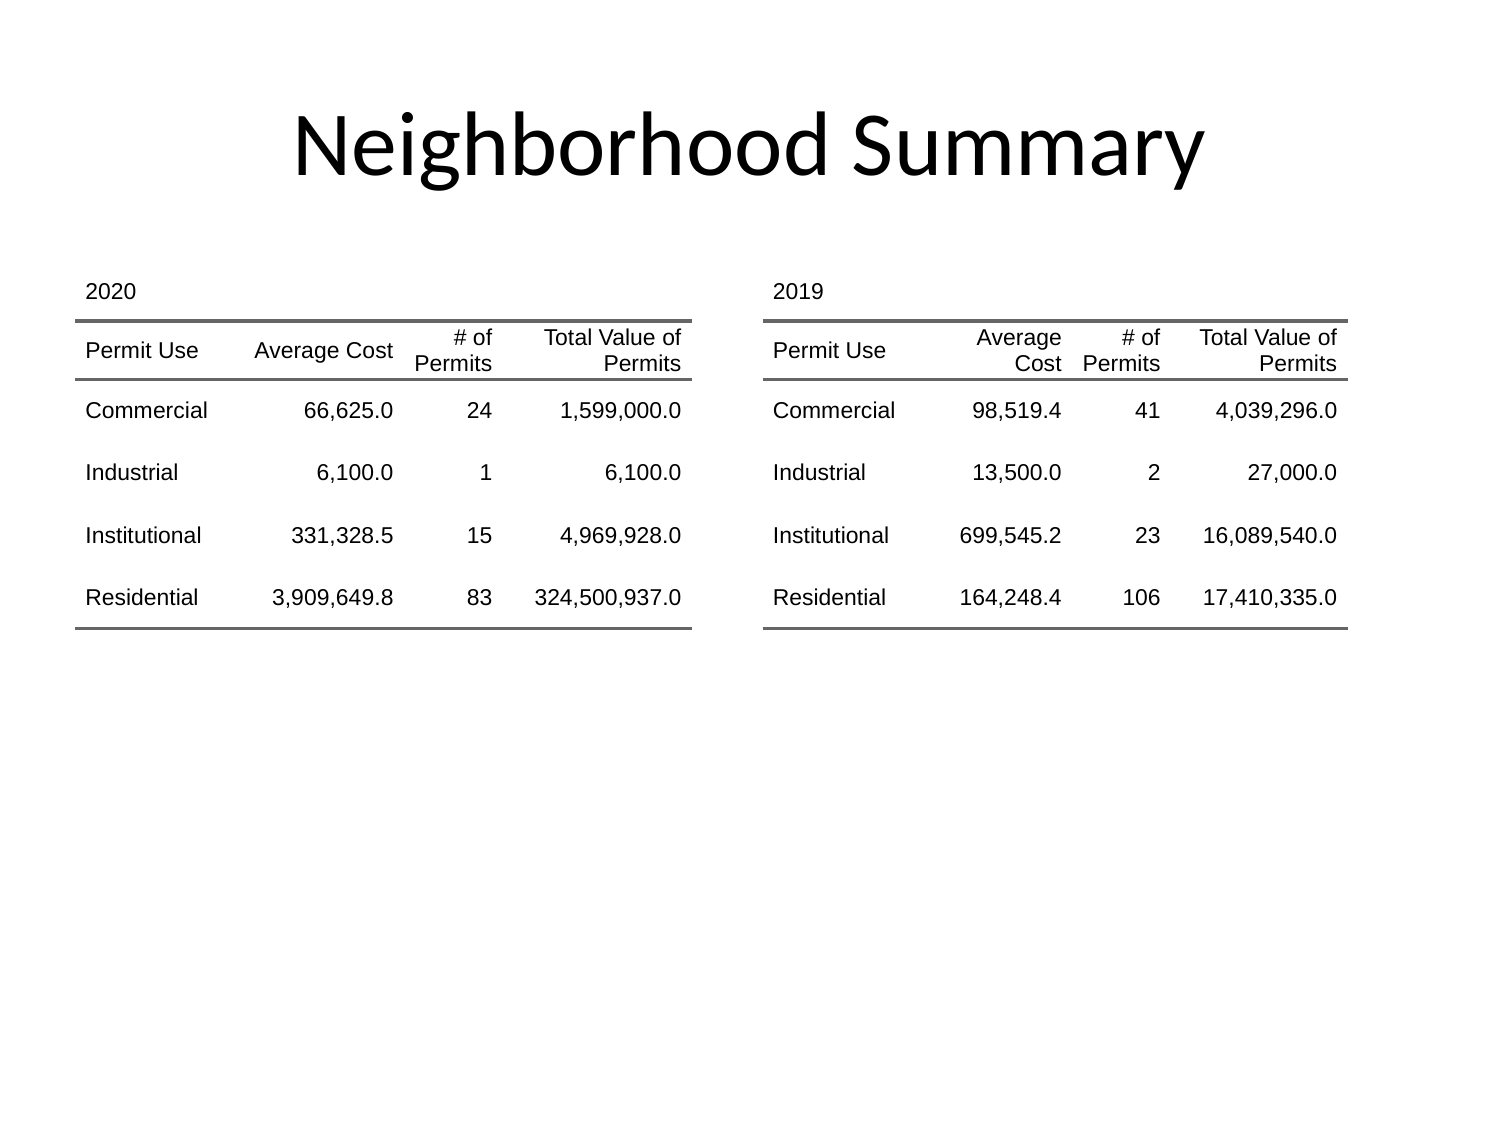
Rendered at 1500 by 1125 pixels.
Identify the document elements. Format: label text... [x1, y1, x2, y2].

table_cell 15 [404, 504, 503, 566]
table_cell 1,599,000.0 [503, 381, 692, 442]
table_cell 4,969,928.0 [503, 504, 692, 566]
table_cell 3,909,649.8 [240, 566, 404, 627]
table_cell 6,100.0 [240, 442, 404, 504]
table_cell # of Permits [1072, 323, 1171, 378]
table_cell Residential [763, 566, 928, 627]
table_header 2020 [75, 262, 692, 319]
table_cell 98,519.4 [928, 381, 1072, 442]
table_cell 66,625.0 [240, 381, 404, 442]
table_cell 23 [1072, 504, 1171, 566]
table_cell Industrial [763, 442, 928, 504]
table_cell 83 [404, 566, 503, 627]
table_cell Average Cost [928, 323, 1072, 378]
table_cell 27,000.0 [1171, 442, 1348, 504]
table_cell 331,328.5 [240, 504, 404, 566]
table_cell 17,410,335.0 [1171, 566, 1348, 627]
table_cell Average Cost [240, 323, 404, 378]
table_cell 106 [1072, 566, 1171, 627]
table_cell 164,248.4 [928, 566, 1072, 627]
table_cell Residential [75, 566, 240, 627]
table_cell 1 [404, 442, 503, 504]
table_cell 324,500,937.0 [503, 566, 692, 627]
table_cell 24 [404, 381, 503, 442]
table_cell Permit Use [75, 323, 240, 378]
table_cell Permit Use [763, 323, 928, 378]
table_cell 2 [1072, 442, 1171, 504]
table_cell 4,039,296.0 [1171, 381, 1348, 442]
table_cell Institutional [763, 504, 928, 566]
table_cell 41 [1072, 381, 1171, 442]
table_cell Industrial [75, 442, 240, 504]
table_cell Commercial [763, 381, 928, 442]
table_cell 699,545.2 [928, 504, 1072, 566]
table_cell Institutional [75, 504, 240, 566]
title Neighborhood Summary [75, 45, 1425, 233]
table_cell 6,100.0 [503, 442, 692, 504]
table_cell # of Permits [404, 323, 503, 378]
table_cell Total Value of Permits [503, 323, 692, 378]
table_cell Total Value of Permits [1171, 323, 1348, 378]
table_header 2019 [763, 262, 1348, 319]
table_cell Commercial [75, 381, 240, 442]
table_cell 16,089,540.0 [1171, 504, 1348, 566]
table_cell 13,500.0 [928, 442, 1072, 504]
